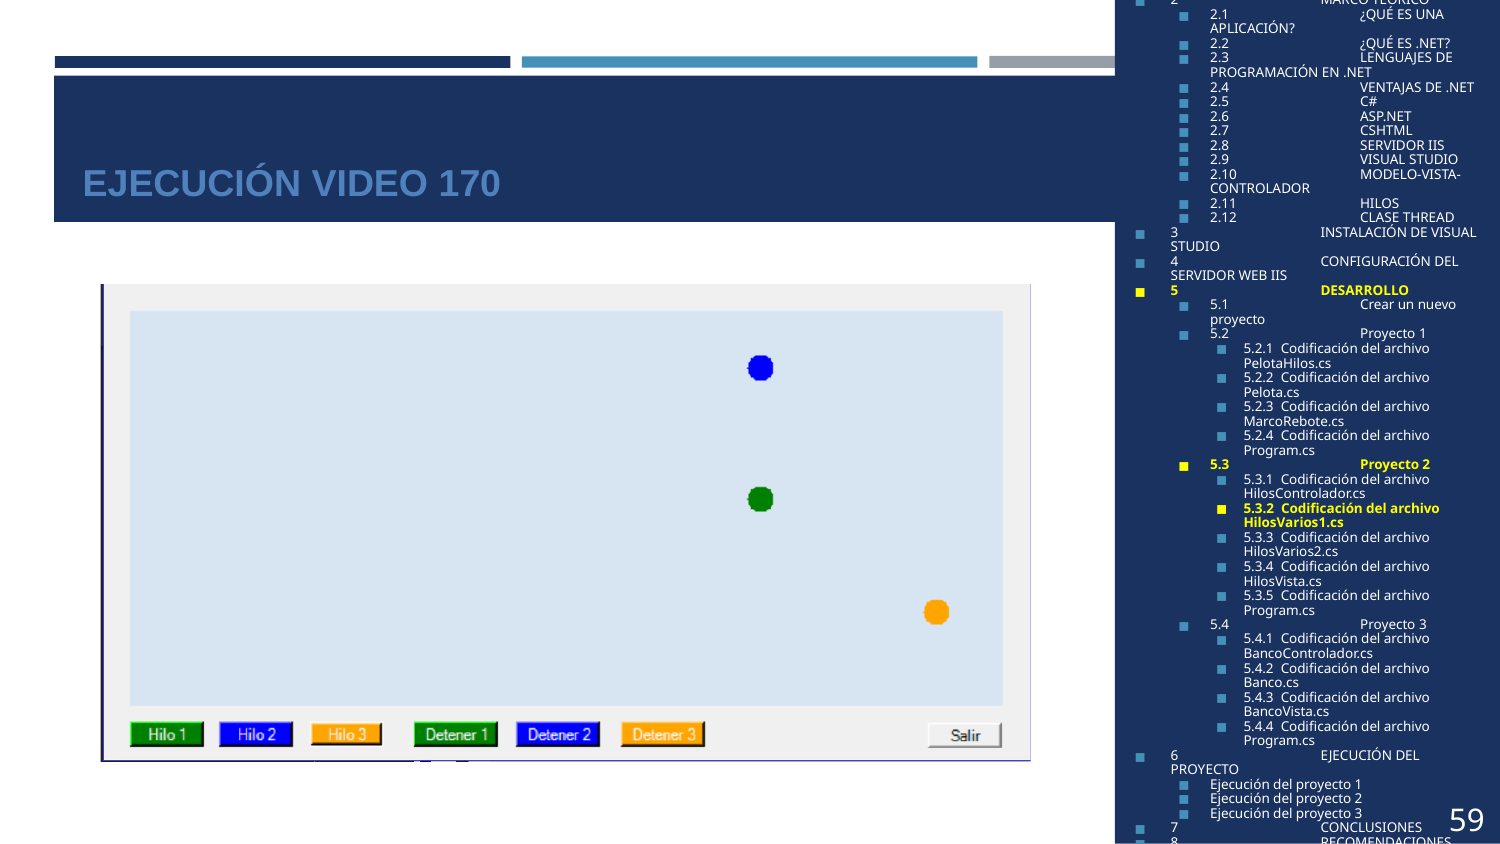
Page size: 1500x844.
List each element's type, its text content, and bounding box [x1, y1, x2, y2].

text_box 1 OBJETIVOS 2 MARCO TEÓRICO 2.1 ¿QUÉ ES UNA APLICACIÓN? 2.2 ¿QUÉ ES .NET? 2.3 LENGUAJES DE PROGRAMACIÓN EN .NET 2.4 VENTAJAS DE .NET 2.5 C# 2.6 ASP.NET 2.7 CSHTML 2.8 SERVIDOR IIS 2.9 VISUAL STUDIO 2.10 MODELO-VISTA-CONTROLADOR 2.11 HILOS 2.12 CLASE THREAD 3 INSTALACIÓN DE VISUAL STUDIO 4 CONFIGURACIÓN DEL SERVIDOR WEB IIS 5 DESARROLLO 5.1 Crear un nuevo proyecto 5.2 Proyecto 1 5.2.1 Codificación del archivo PelotaHilos.cs 5.2.2 Codificación del archivo Pelota.cs 5.2.3 Codificación del archivo MarcoRebote.cs 5.2.4 Codificación del archivo Program.cs 5.3 Proyecto 2 5.3.1 Codificación del archivo HilosControlador.cs 5.3.2 Codificación del archivo HilosVarios1.cs 5.3.3 Codificación del archivo HilosVarios2.cs 5.3.4 Codificación del archivo HilosVista.cs 5.3.5 Codificación del archivo Program.cs 5.4 Proyecto 3 5.4.1 Codificación del archivo BancoControlador.cs 5.4.2 Codificación del archivo Banco.cs 5.4.3 Codificación del archivo BancoVista.cs 5.4.4 Codificación del archivo Program.cs 6 EJECUCIÓN DEL PROYECTO Ejecución del proyecto 1 Ejecución del proyecto 2 Ejecución del proyecto 3 7 CONCLUSIONES 8 RECOMENDACIONES 9 BIBLIOGRAFÍA [1121, 30, 1500, 814]
picture [100, 284, 1031, 763]
title EJECUCIÓN VIDEO 170 [71, 75, 1121, 210]
text_box 59 [1437, 814, 1500, 844]
text_box [1114, 210, 1437, 844]
text_box [1114, 0, 1500, 75]
